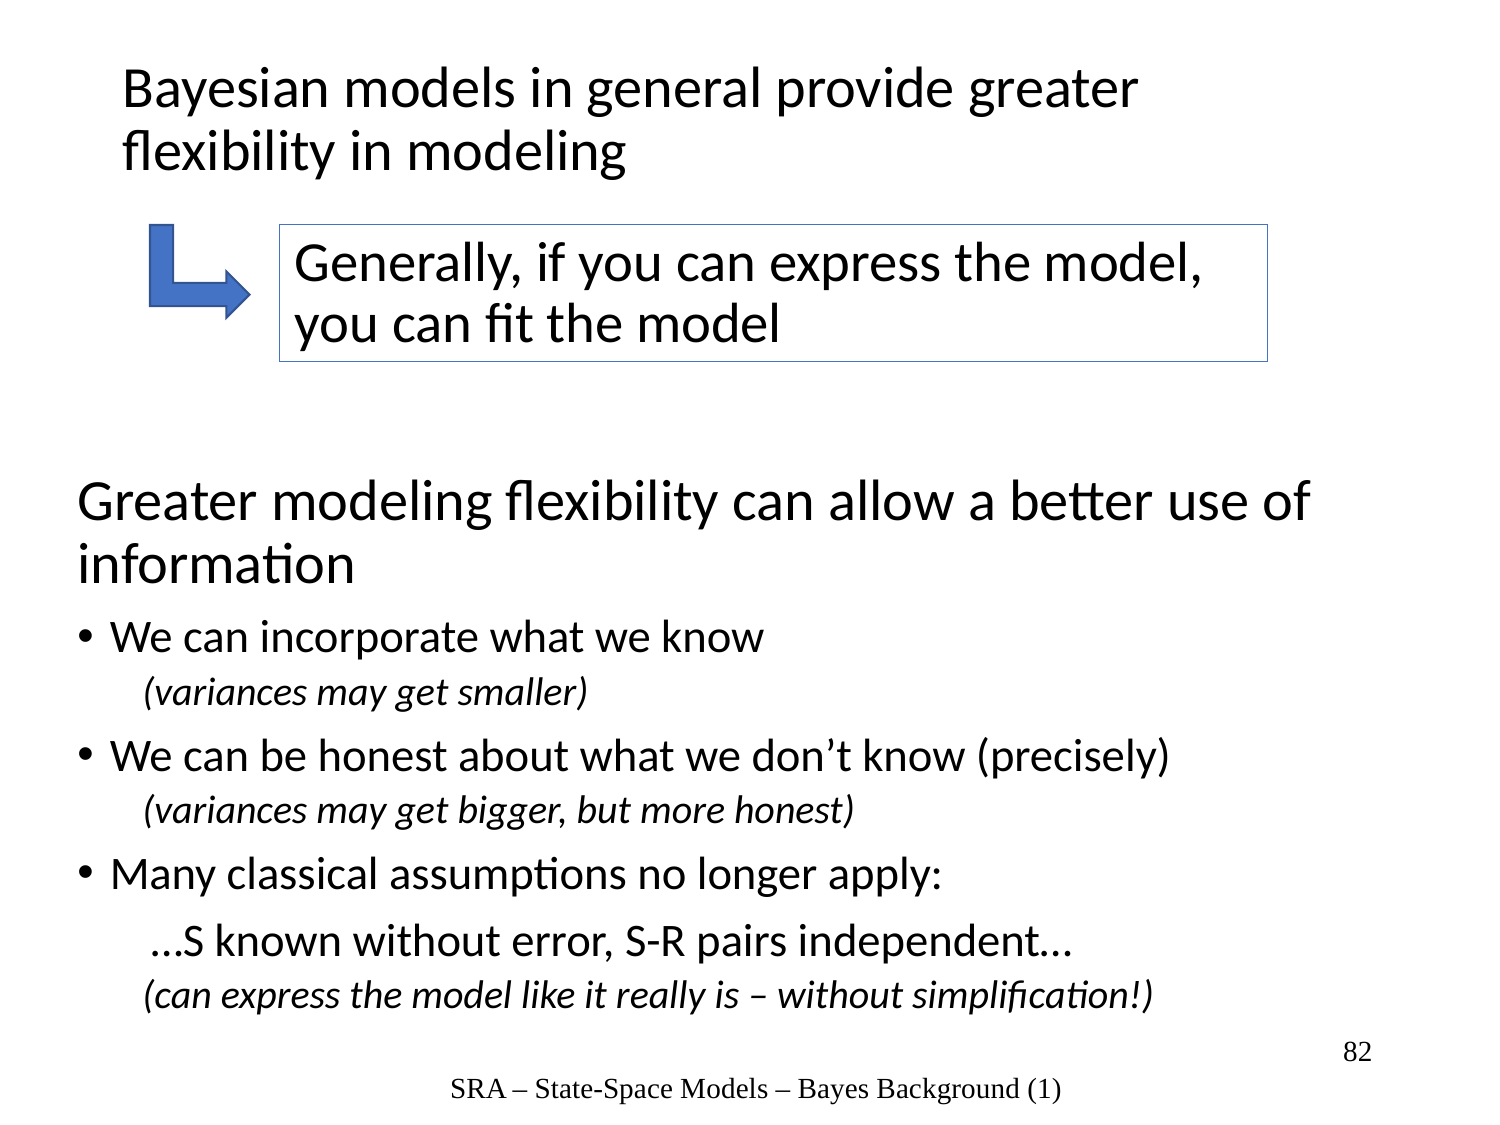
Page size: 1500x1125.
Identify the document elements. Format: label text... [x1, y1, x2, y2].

text_box Greater modeling flexibility can allow a better use of information We can incorporate what we know (variances may get smaller) We can be honest about what we don’t know (precisely) (variances may get bigger, but more honest) Many classical assumptions no longer apply: …S known without error, S-R pairs independent… (can express the model like it really is – without simplification!) [62, 462, 1413, 1025]
list Bayesian models in general provide greater flexibility in modeling [108, 50, 1268, 239]
text_box [148, 223, 251, 321]
text_box Generally, if you can express the model, you can fit the model [279, 224, 1268, 362]
text_box SRA – State-Space Models – Bayes Background (1) [424, 1062, 1088, 1118]
text_box 82 [1074, 1024, 1388, 1100]
